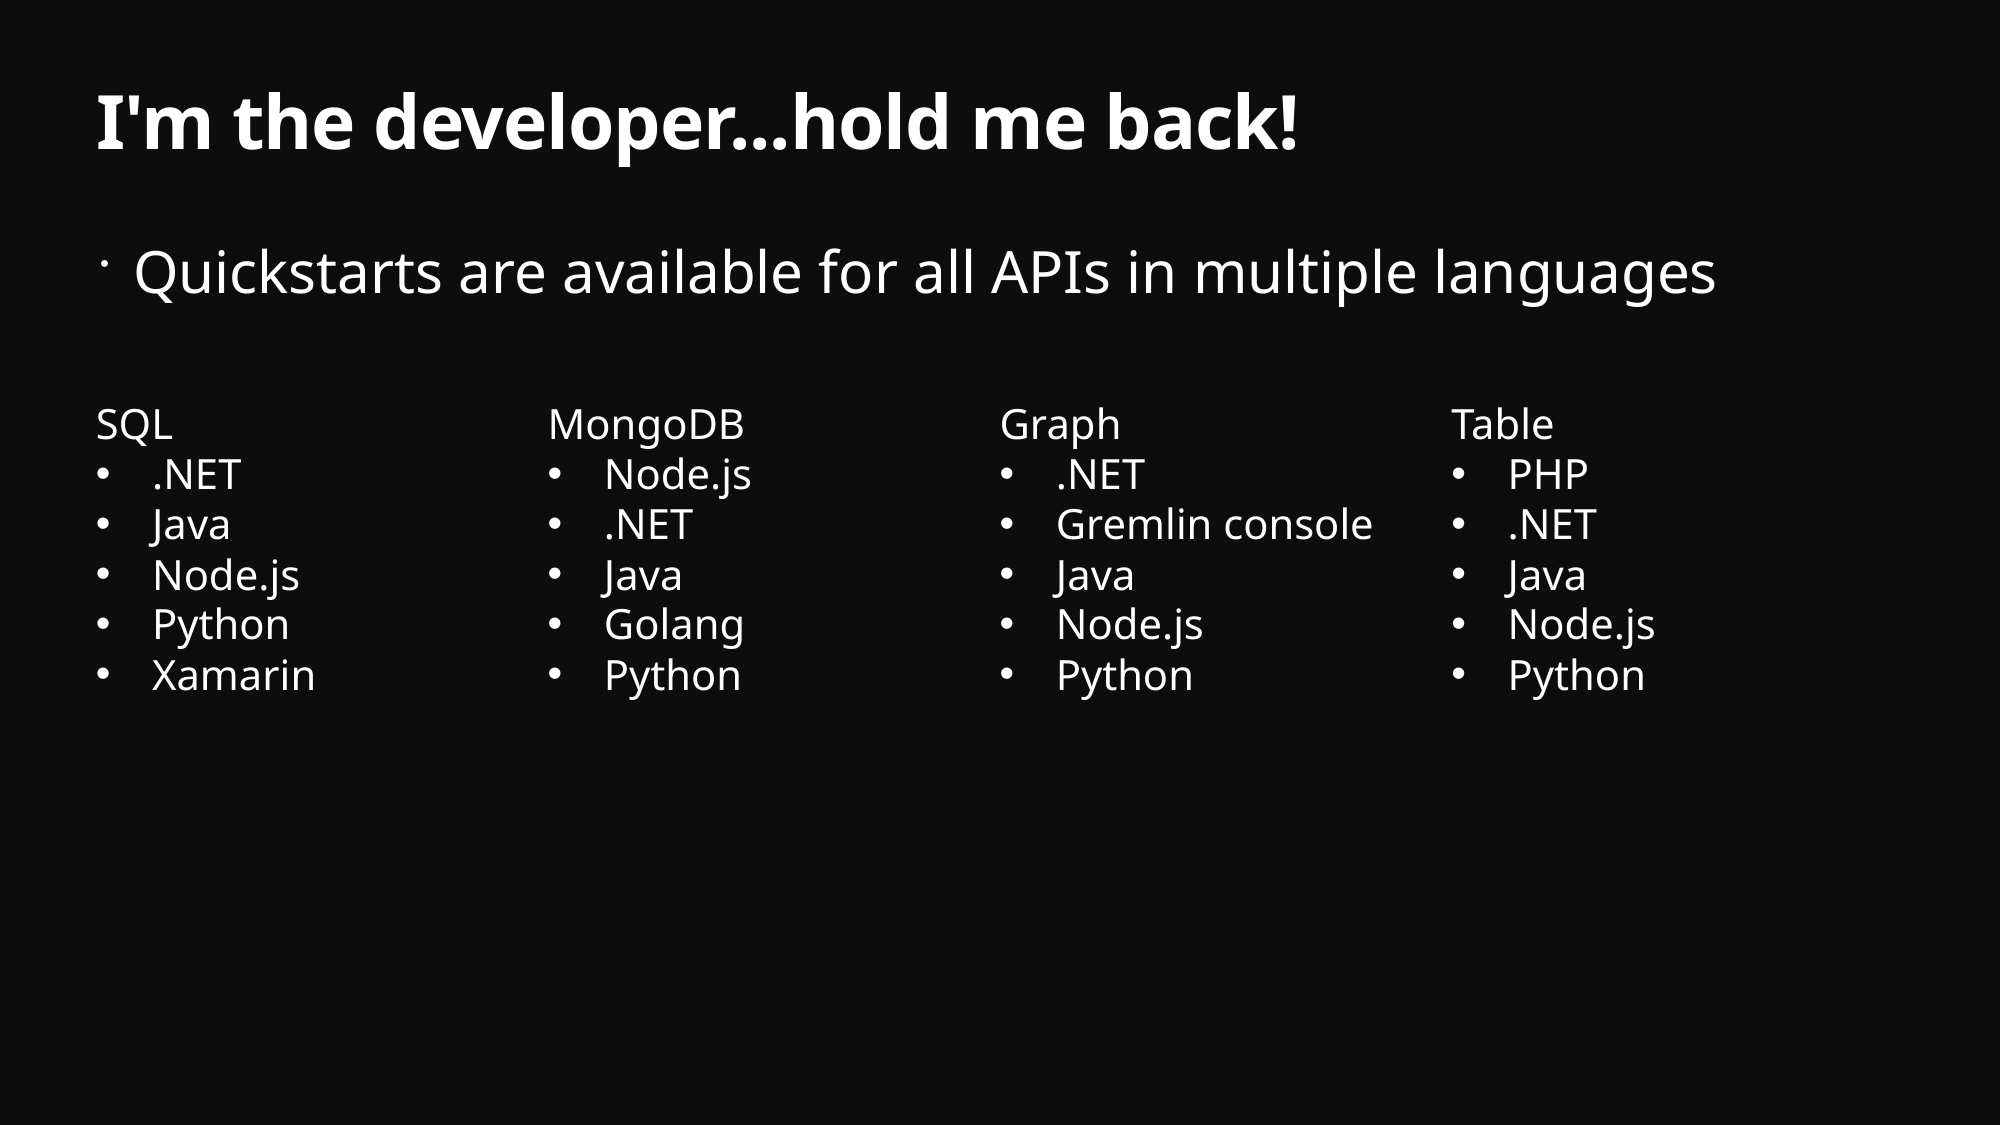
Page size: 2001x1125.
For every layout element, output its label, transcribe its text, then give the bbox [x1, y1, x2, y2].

title I'm the developer...hold me back! [96, 75, 1904, 166]
text_box SQL .NET Java Node.js Python Xamarin MongoDB Node.js .NET Java Golang Python Graph .NET Gremlin console Java Node.js Python Table PHP .NET Java Node.js Python [95, 398, 1904, 702]
list Quickstarts are available for all APIs in multiple languages [95, 235, 1904, 391]
